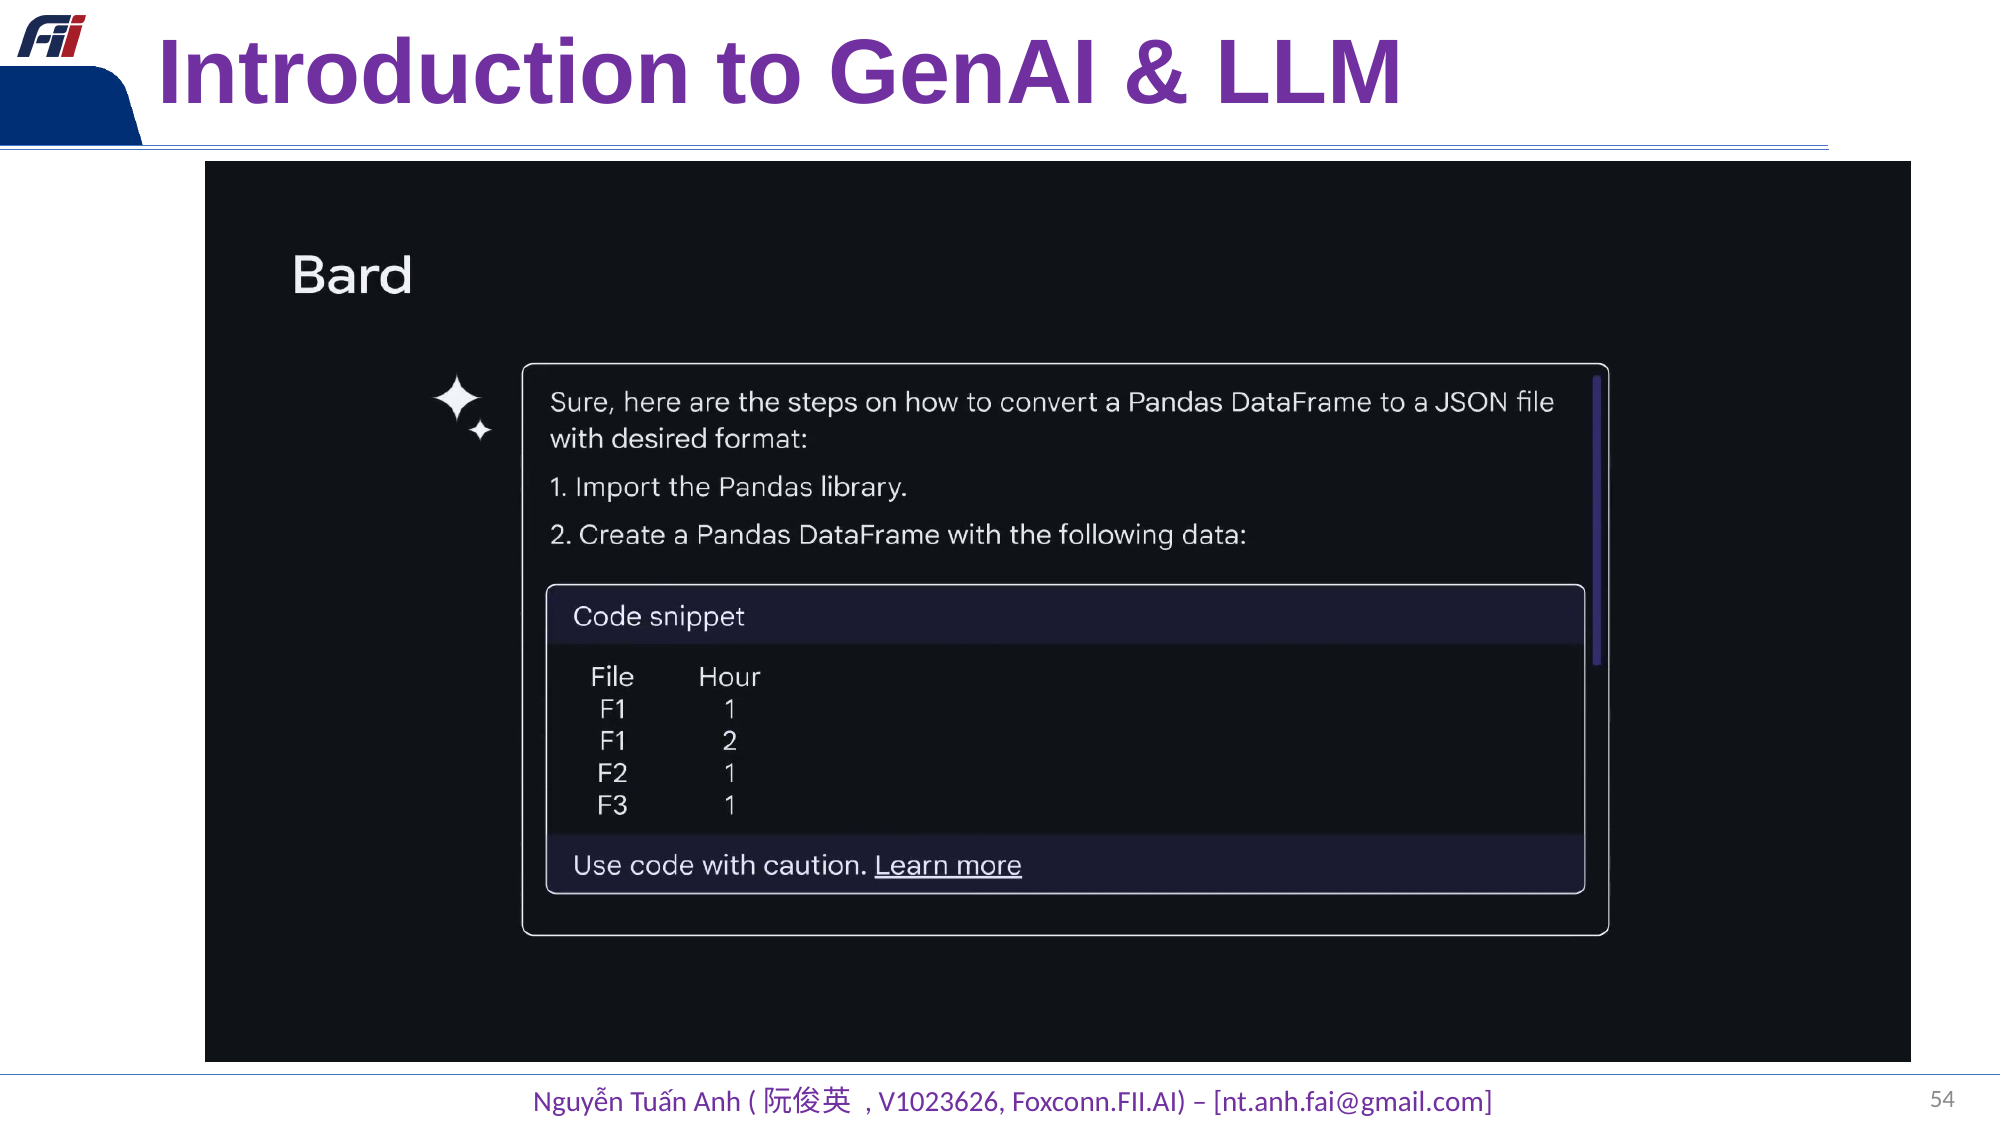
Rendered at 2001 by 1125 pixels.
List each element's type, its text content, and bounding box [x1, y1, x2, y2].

picture [17, 15, 86, 57]
picture [0, 66, 143, 145]
slide_number 54 [1807, 1074, 1971, 1121]
picture [205, 161, 1911, 1062]
title Introduction to GenAI & LLM [142, 5, 1945, 143]
